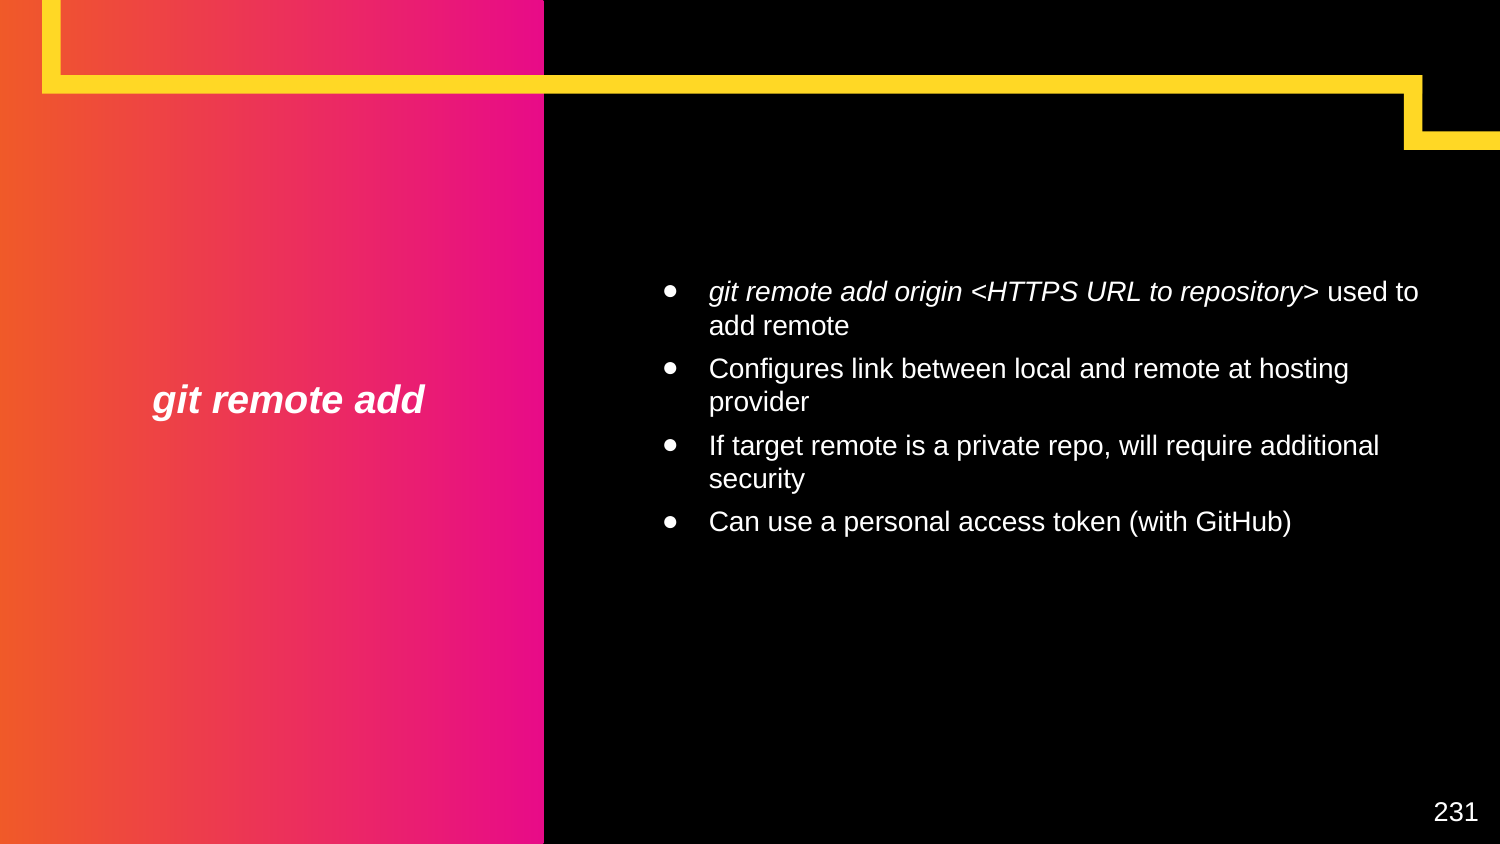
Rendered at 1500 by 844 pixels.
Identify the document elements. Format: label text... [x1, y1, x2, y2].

slide_number 231 [1403, 779, 1494, 844]
text_box git remote add origin <HTTPS URL to repository> used to add remote Configures link between local and remote at hosting provider If target remote is a private repo, will require additional security Can use a personal access token (with GitHub) [633, 265, 1457, 545]
title git remote add [42, 343, 433, 430]
